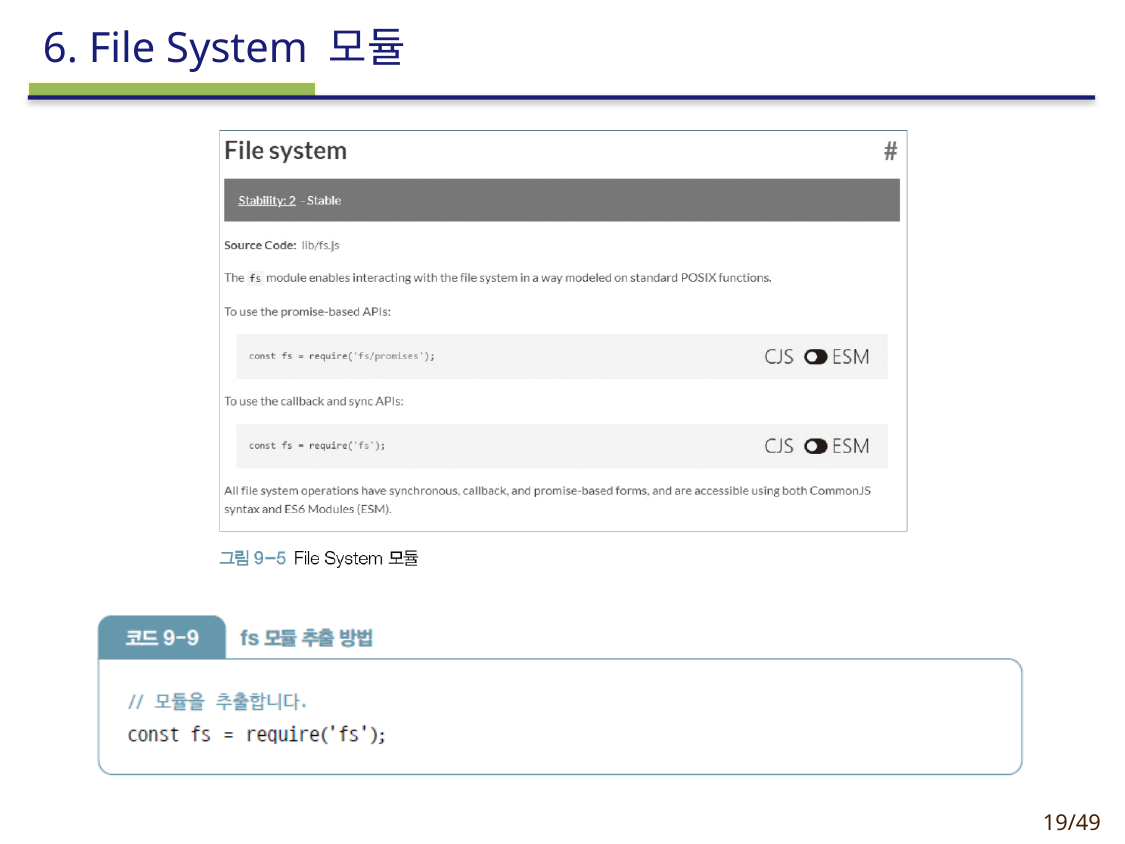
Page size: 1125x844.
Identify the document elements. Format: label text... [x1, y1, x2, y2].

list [215, 126, 910, 569]
title 6. File System 모듈 [27, 10, 958, 82]
picture [87, 613, 1038, 797]
